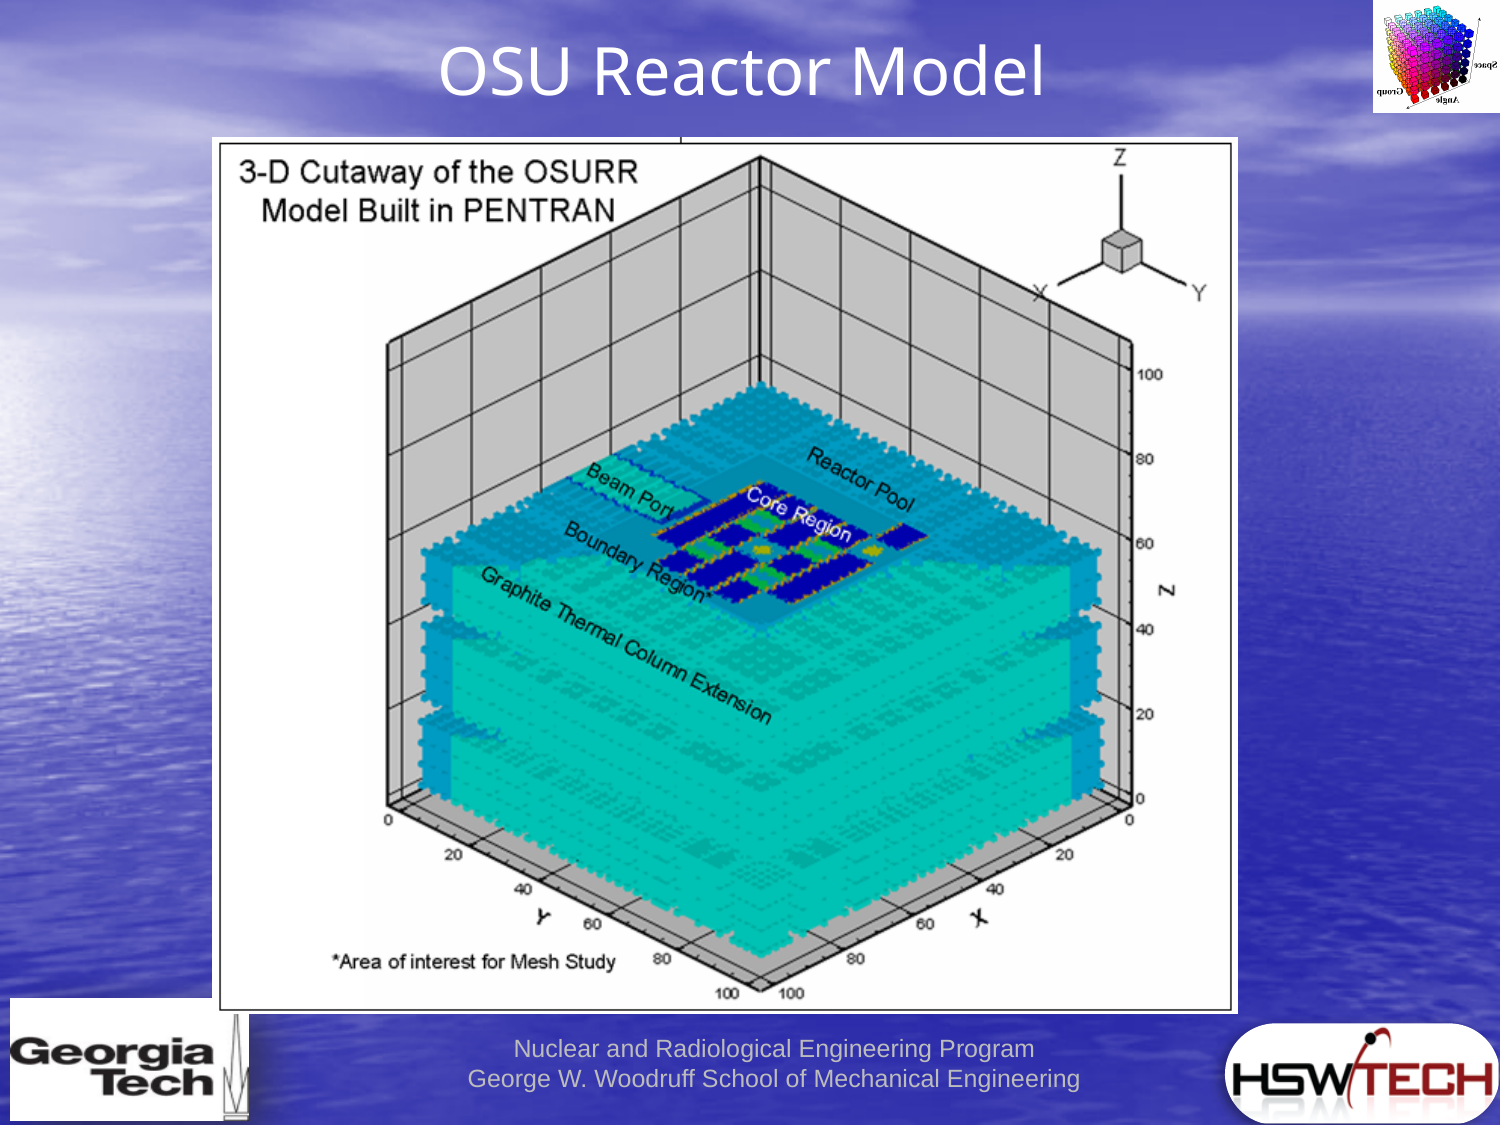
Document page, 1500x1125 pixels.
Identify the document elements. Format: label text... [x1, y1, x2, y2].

title OSU Reactor Model [387, 0, 1288, 138]
picture [10, 137, 1238, 1121]
picture [1224, 1023, 1500, 1125]
